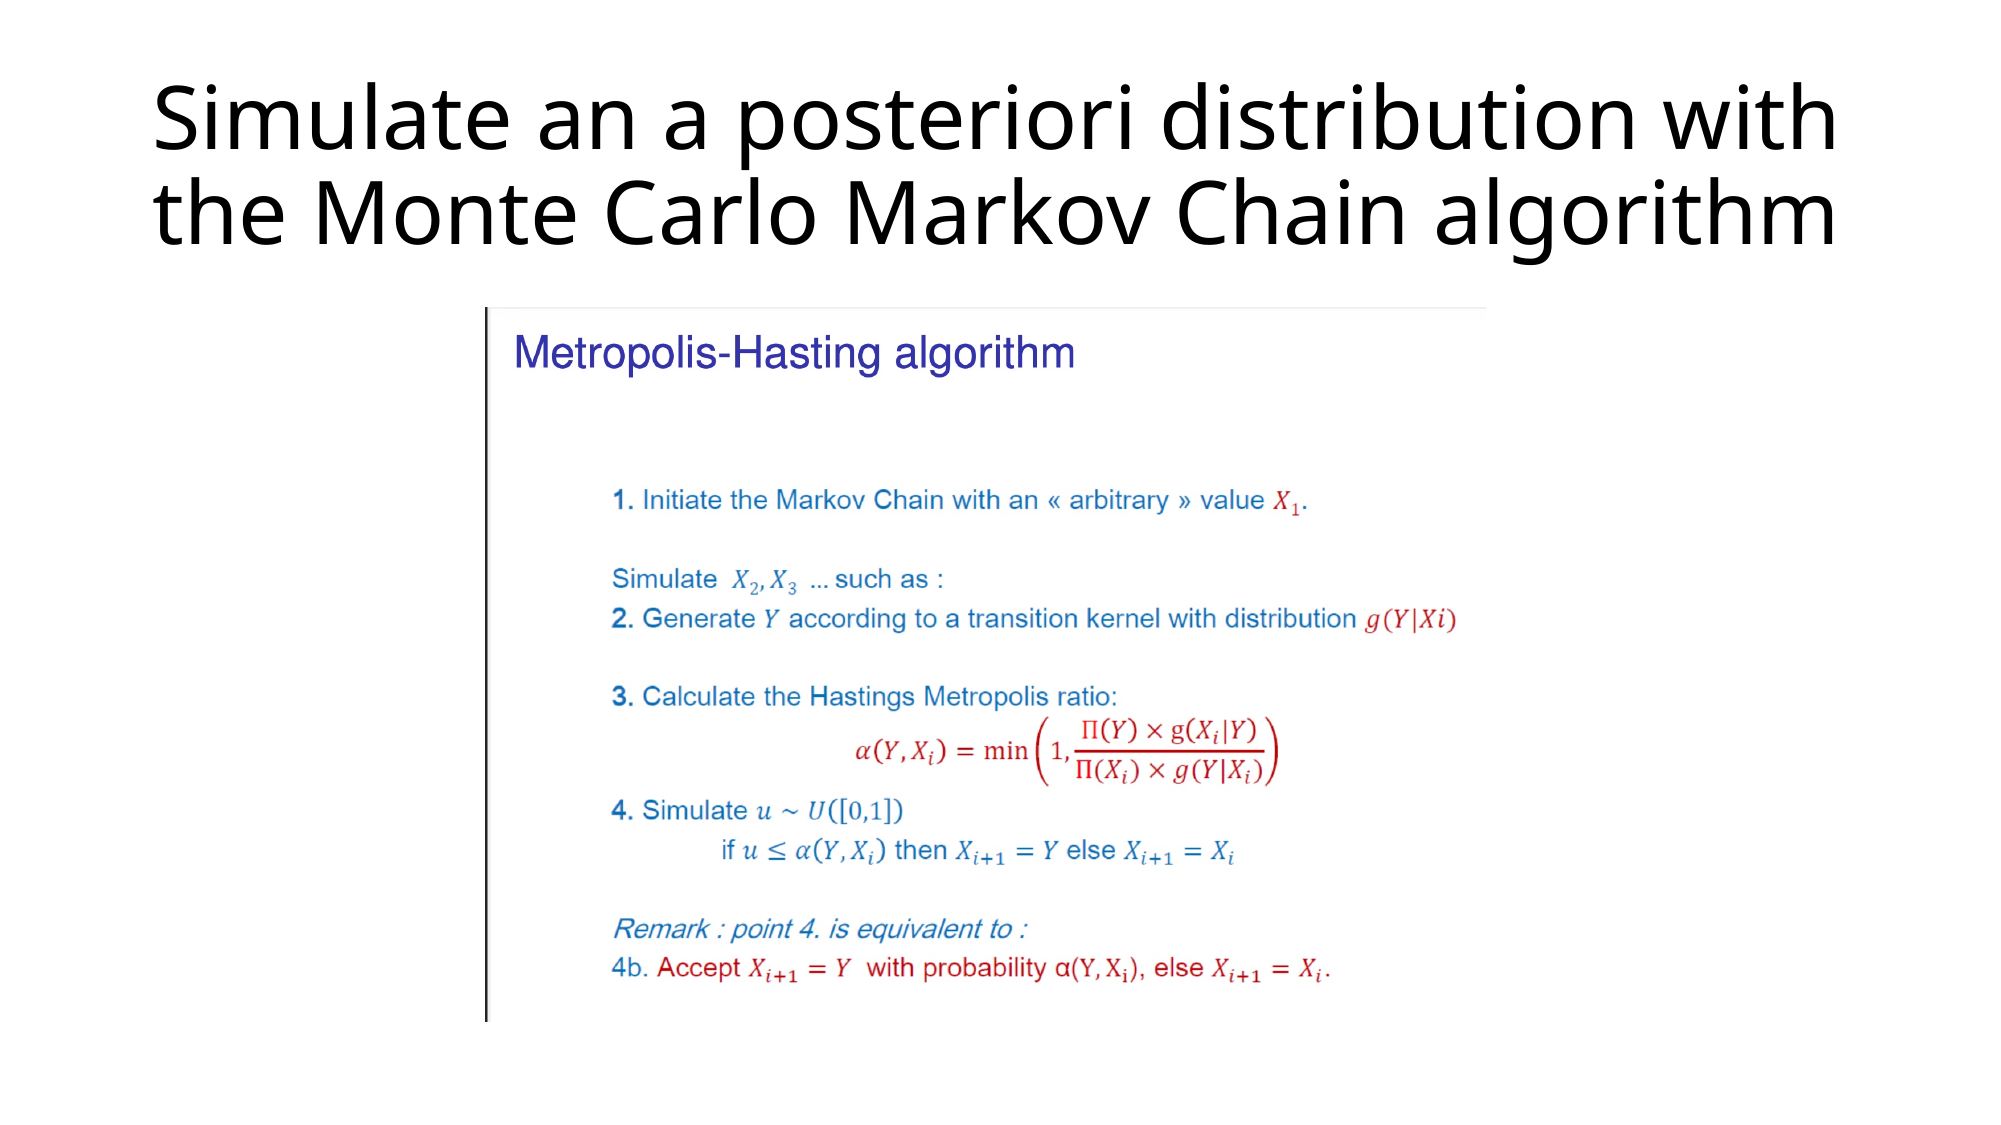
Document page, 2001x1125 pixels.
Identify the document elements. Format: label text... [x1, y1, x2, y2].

title Simulate an a posteriori distribution with the Monte Carlo Markov Chain algorithm [137, 59, 1863, 278]
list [484, 307, 1487, 1023]
